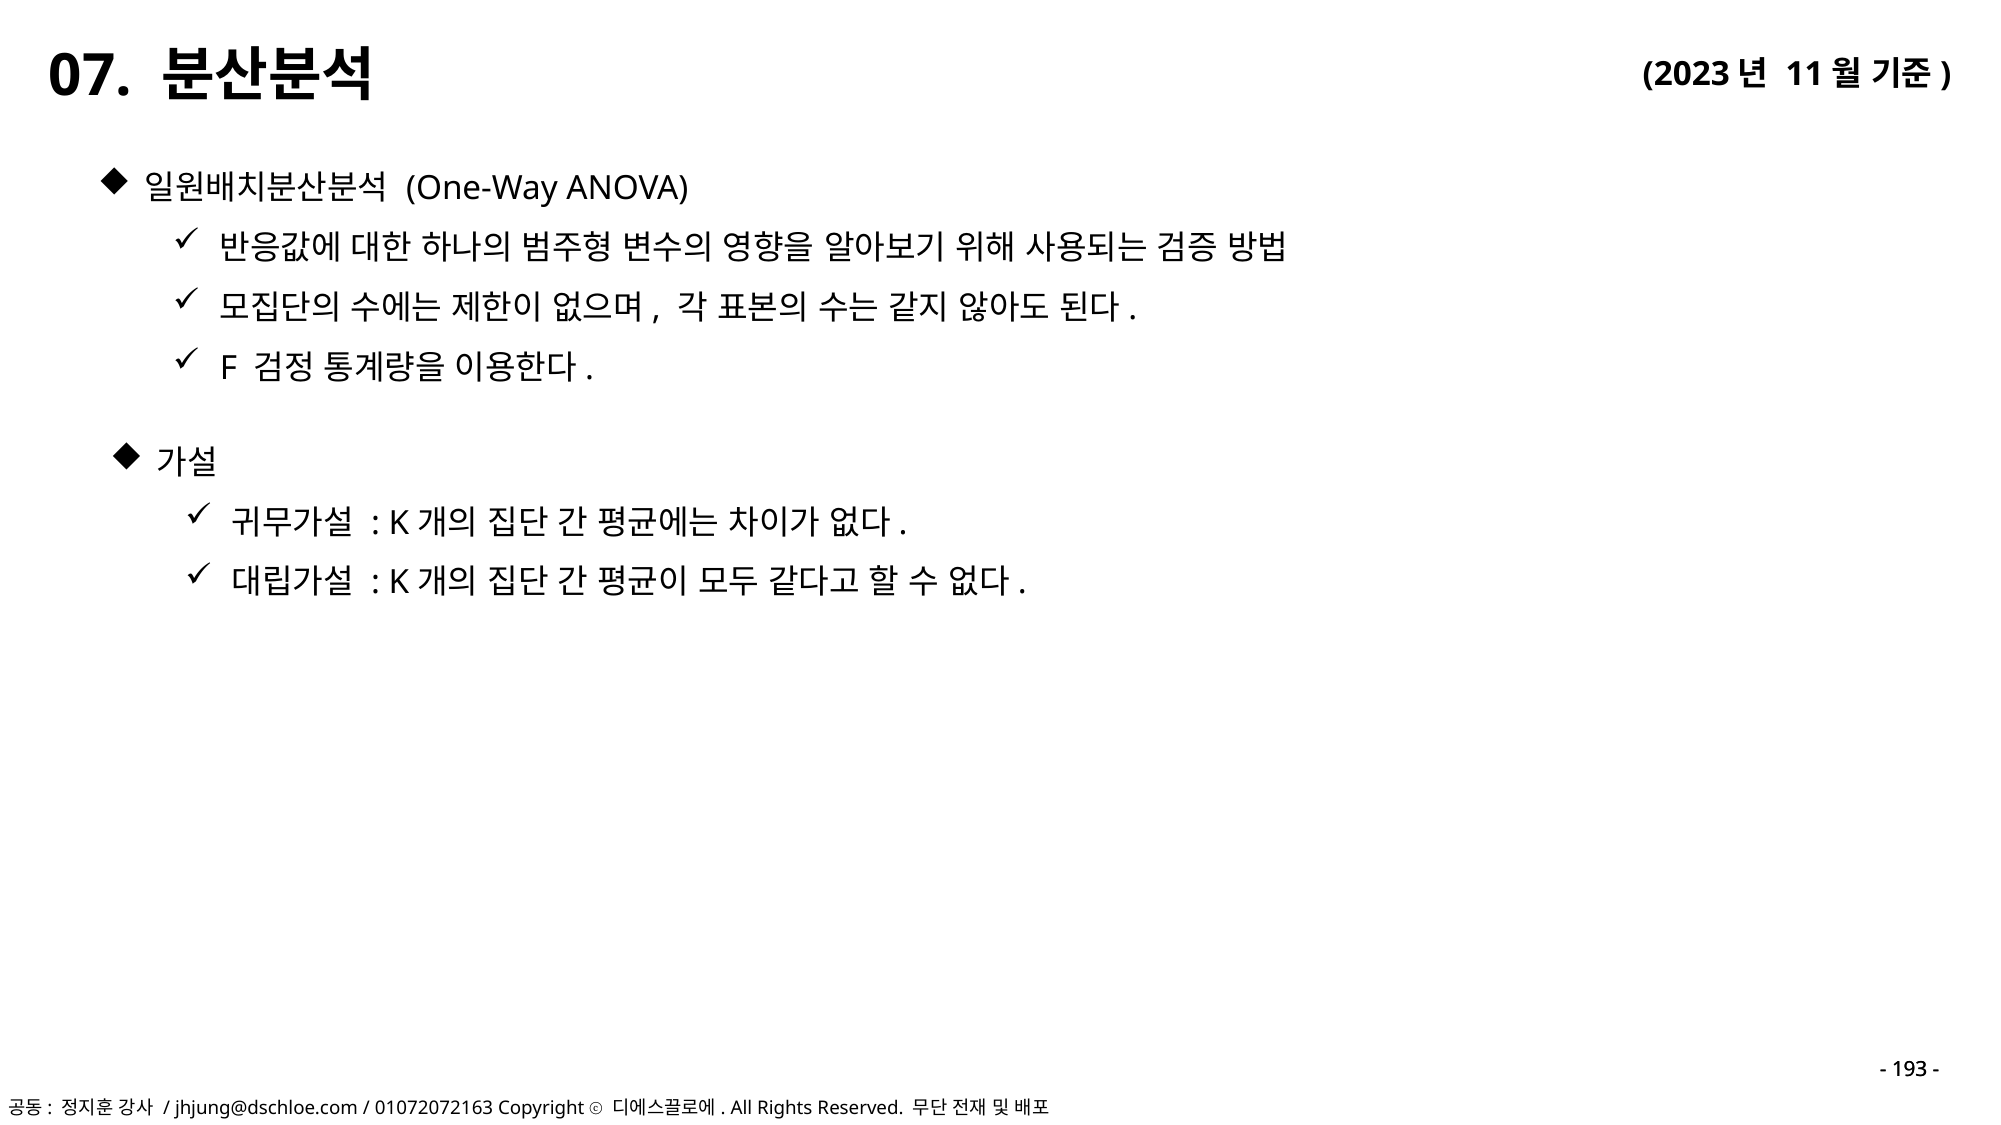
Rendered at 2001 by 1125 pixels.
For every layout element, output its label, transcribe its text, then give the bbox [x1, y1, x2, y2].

text_box 07. 분산분석 [34, 30, 390, 115]
slide_number - 193 - [1504, 1039, 1955, 1100]
text_box 가설 귀무가설 : K개의 집단 간 평균에는 차이가 없다. 대립가설 : K개의 집단 간 평균이 모두 같다고 할 수 없다. [95, 413, 2000, 608]
text_box 일원배치분산분석 (One-Way ANOVA) 반응값에 대한 하나의 범주형 변수의 영향을 알아보기 위해 사용되는 검증 방법 모집단의 수에는 제한이 없으며, 각 표본의 수는 같지 않아도 된다. F 검정 통계량을 이용한다. [83, 138, 1988, 394]
